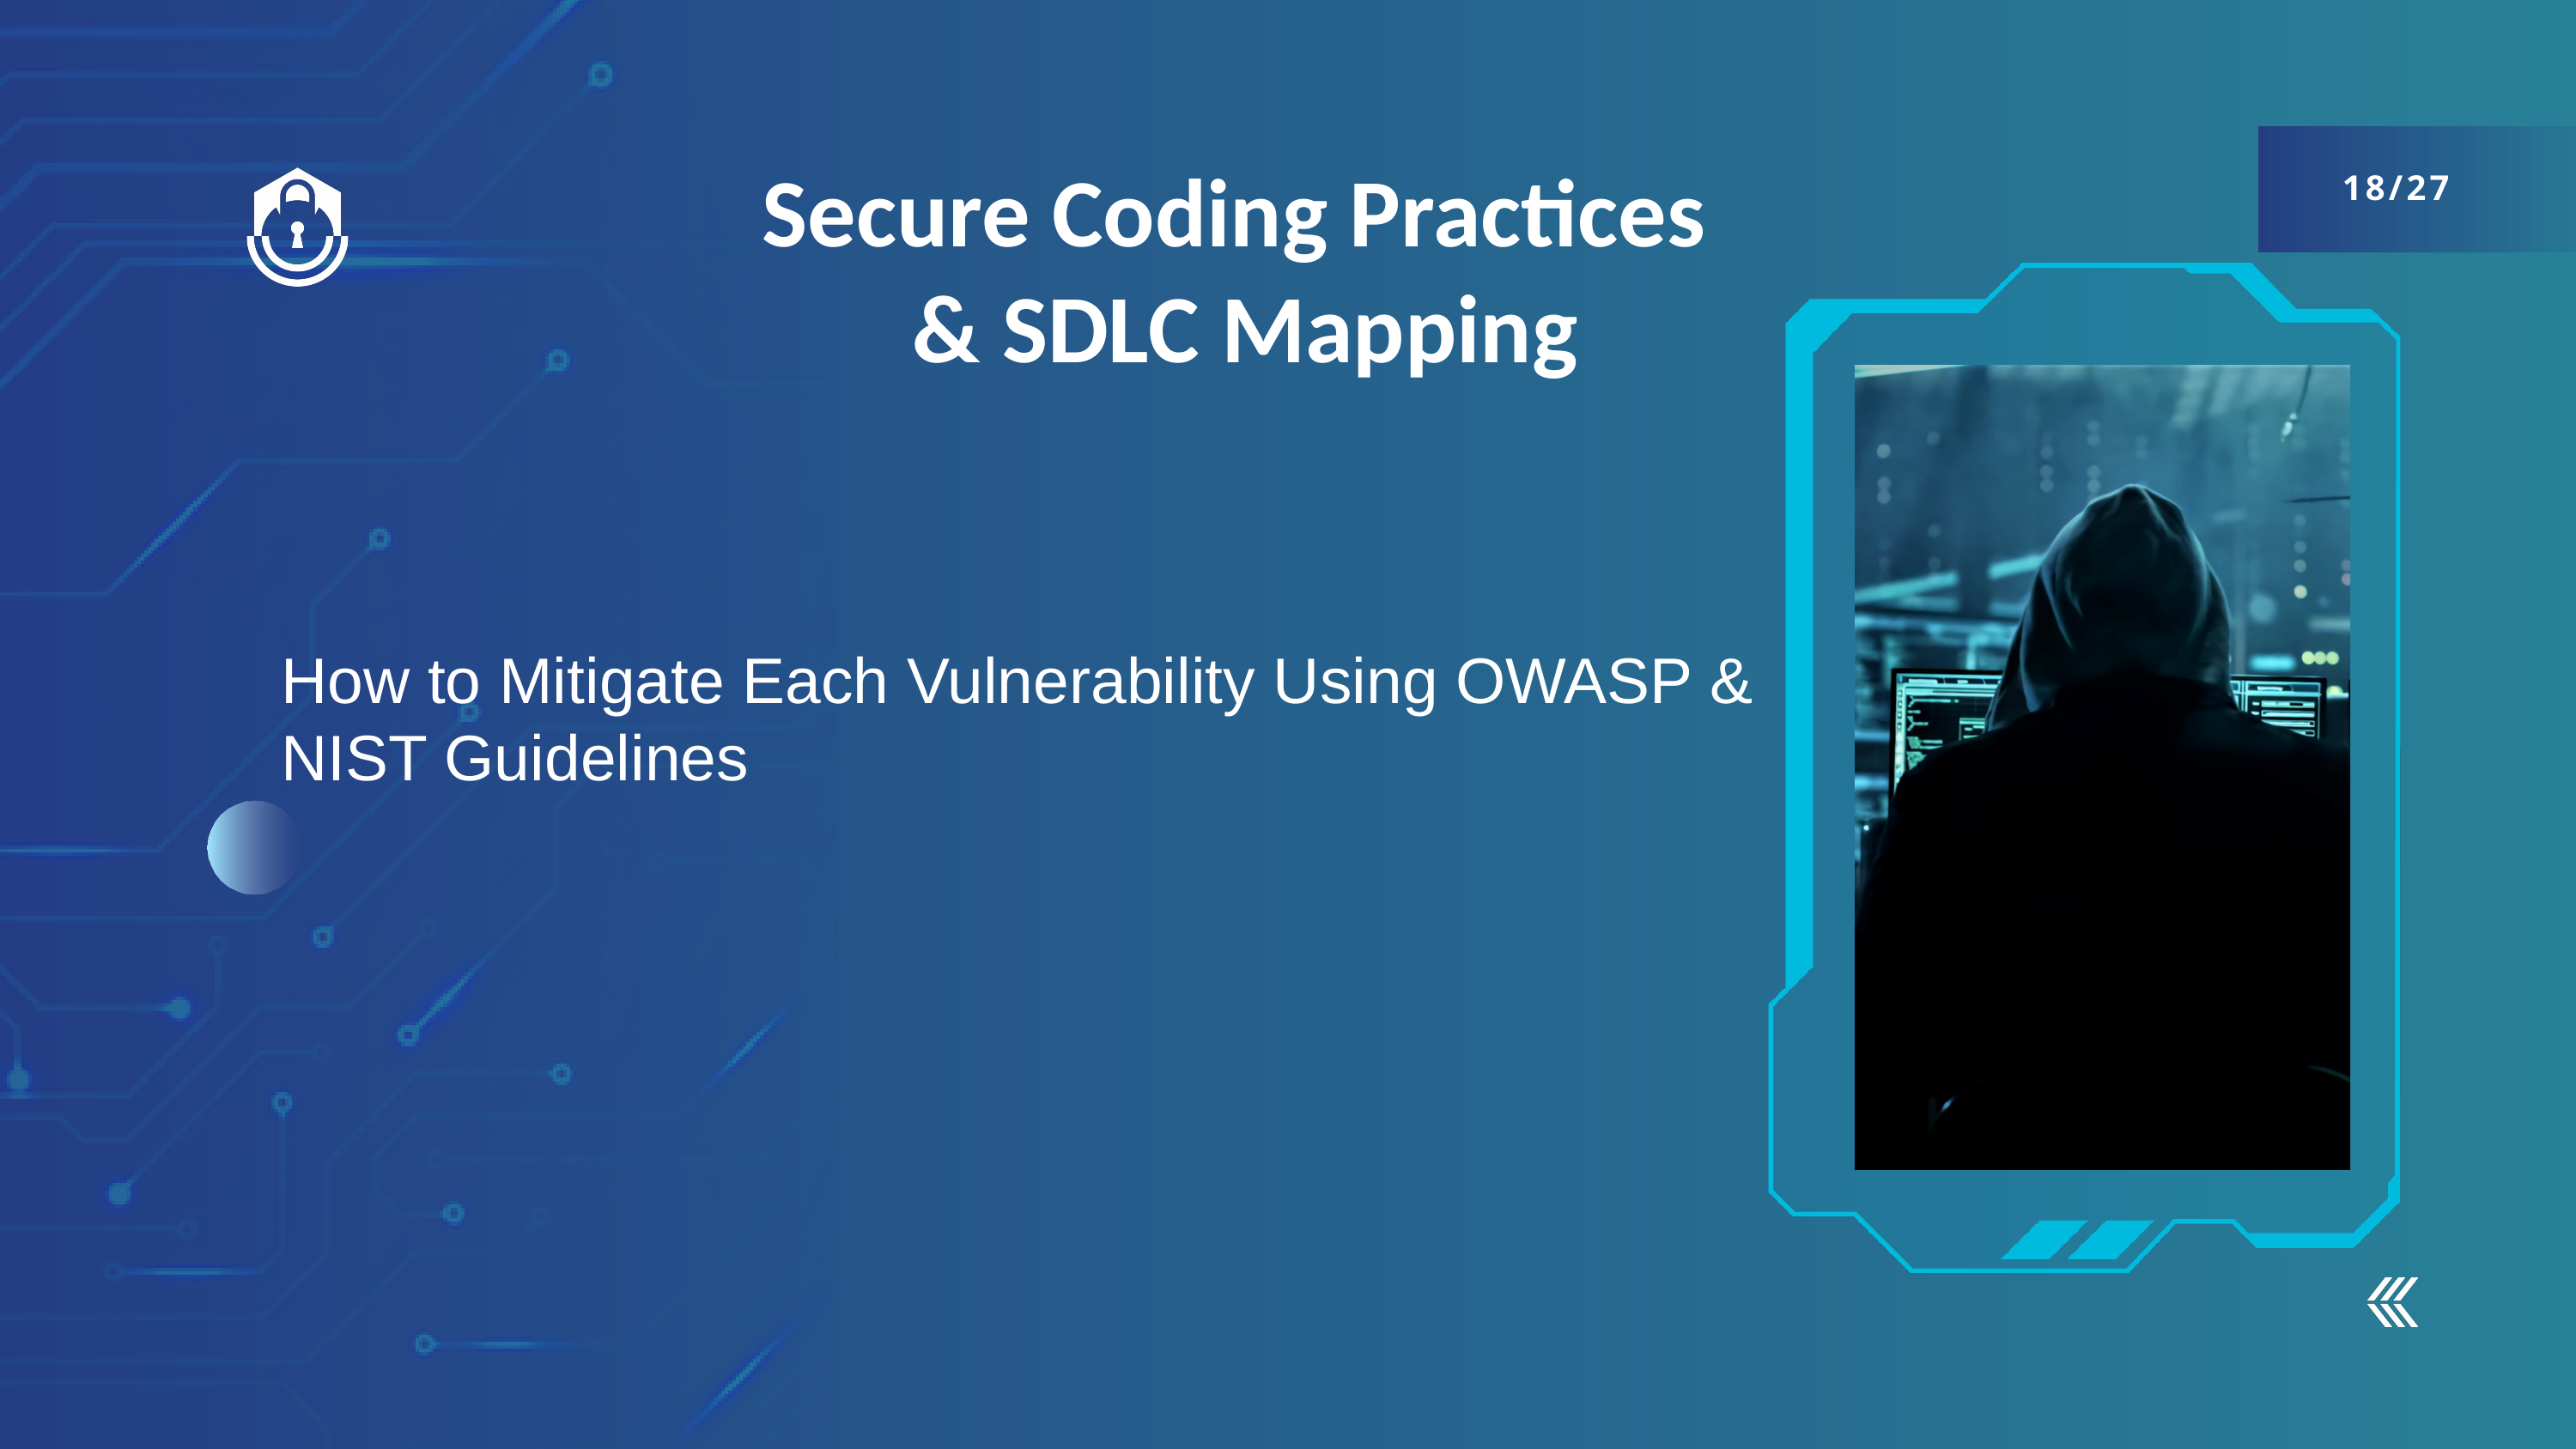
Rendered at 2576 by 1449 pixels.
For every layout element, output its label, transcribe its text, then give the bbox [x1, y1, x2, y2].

text_box How to Mitigate Each Vulnerability Using OWASP & NIST Guidelines [268, 633, 1796, 878]
text_box [0, 0, 838, 1449]
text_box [1854, 365, 2351, 1171]
text_box Secure Coding Practices & SDLC Mapping [283, 150, 2208, 383]
text_box [1768, 263, 2401, 1273]
text_box [246, 167, 283, 287]
text_box [2366, 1277, 2419, 1327]
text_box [207, 799, 302, 894]
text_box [2257, 125, 2576, 253]
